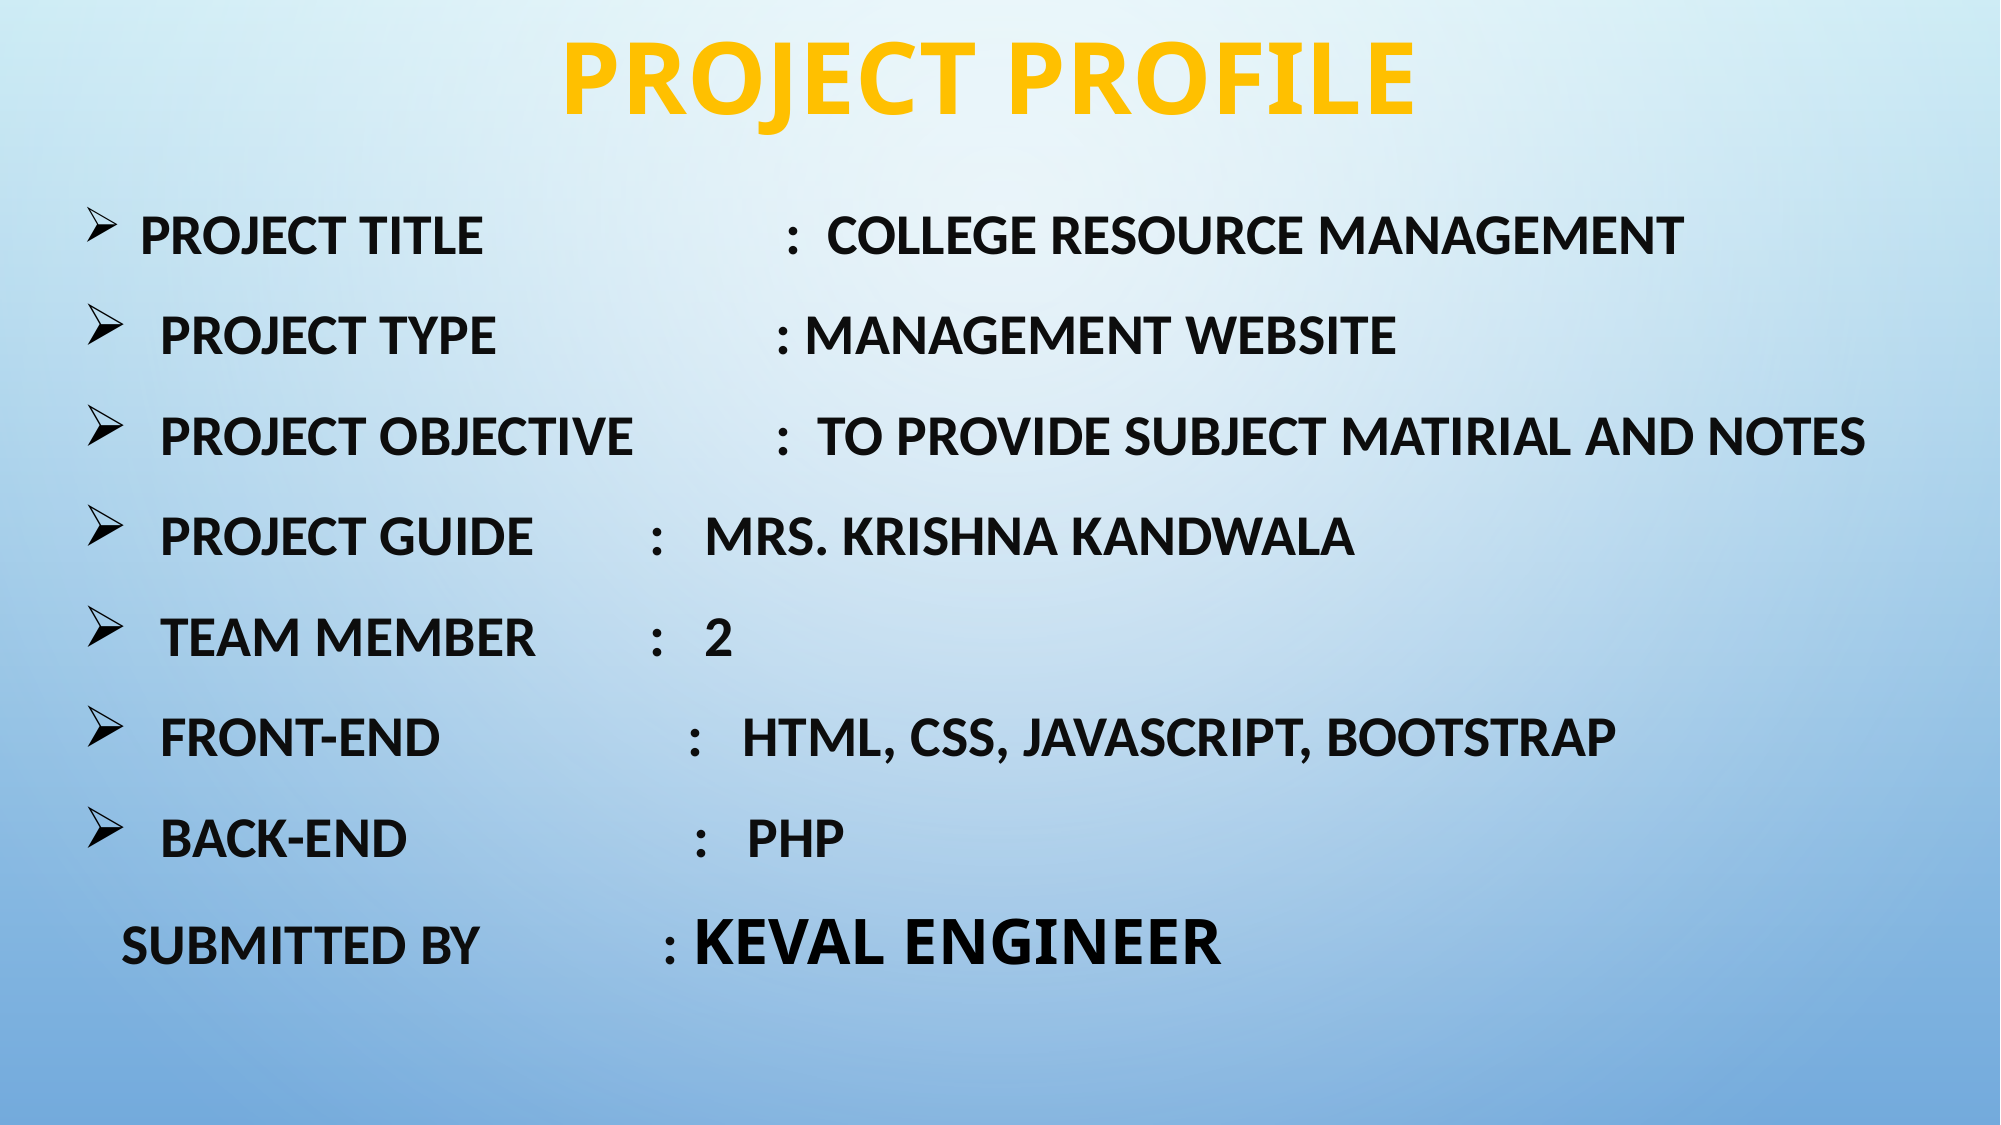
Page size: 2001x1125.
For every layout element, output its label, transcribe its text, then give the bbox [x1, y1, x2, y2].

table_header Default [0, 0, 2000, 395]
list Project Title : College Resource management Project Type : management Website Project Objective : To provide Subject Matirial And Notes Project Guide : Mrs. krishna kandwala Team Member : 2 Front-End : Html, CSS, JavaScript, Bootstrap Back-End : PHP Submitted By : Keval Engineer [67, 175, 1977, 1092]
title Project Profile [335, 36, 1642, 175]
